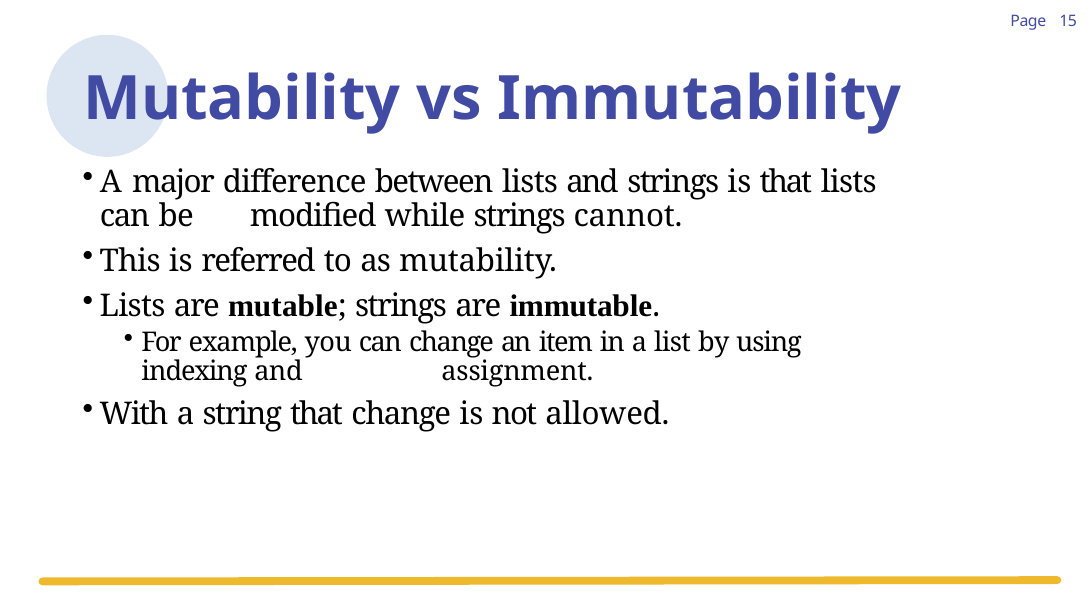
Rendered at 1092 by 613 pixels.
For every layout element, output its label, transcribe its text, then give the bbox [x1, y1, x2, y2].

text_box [46, 34, 169, 158]
text_box Page [1010, 10, 1069, 30]
text_box Mutability vs Immutability [173, 58, 959, 133]
text_box A major difference between lists and strings is that lists can be modified while strings cannot. This is referred to as mutability. Lists are mutable; strings are immutable. For example, you can change an item in a list by using indexing and assignment. With a string that change is not allowed. [80, 157, 896, 431]
text_box 15 [1043, 10, 1086, 32]
